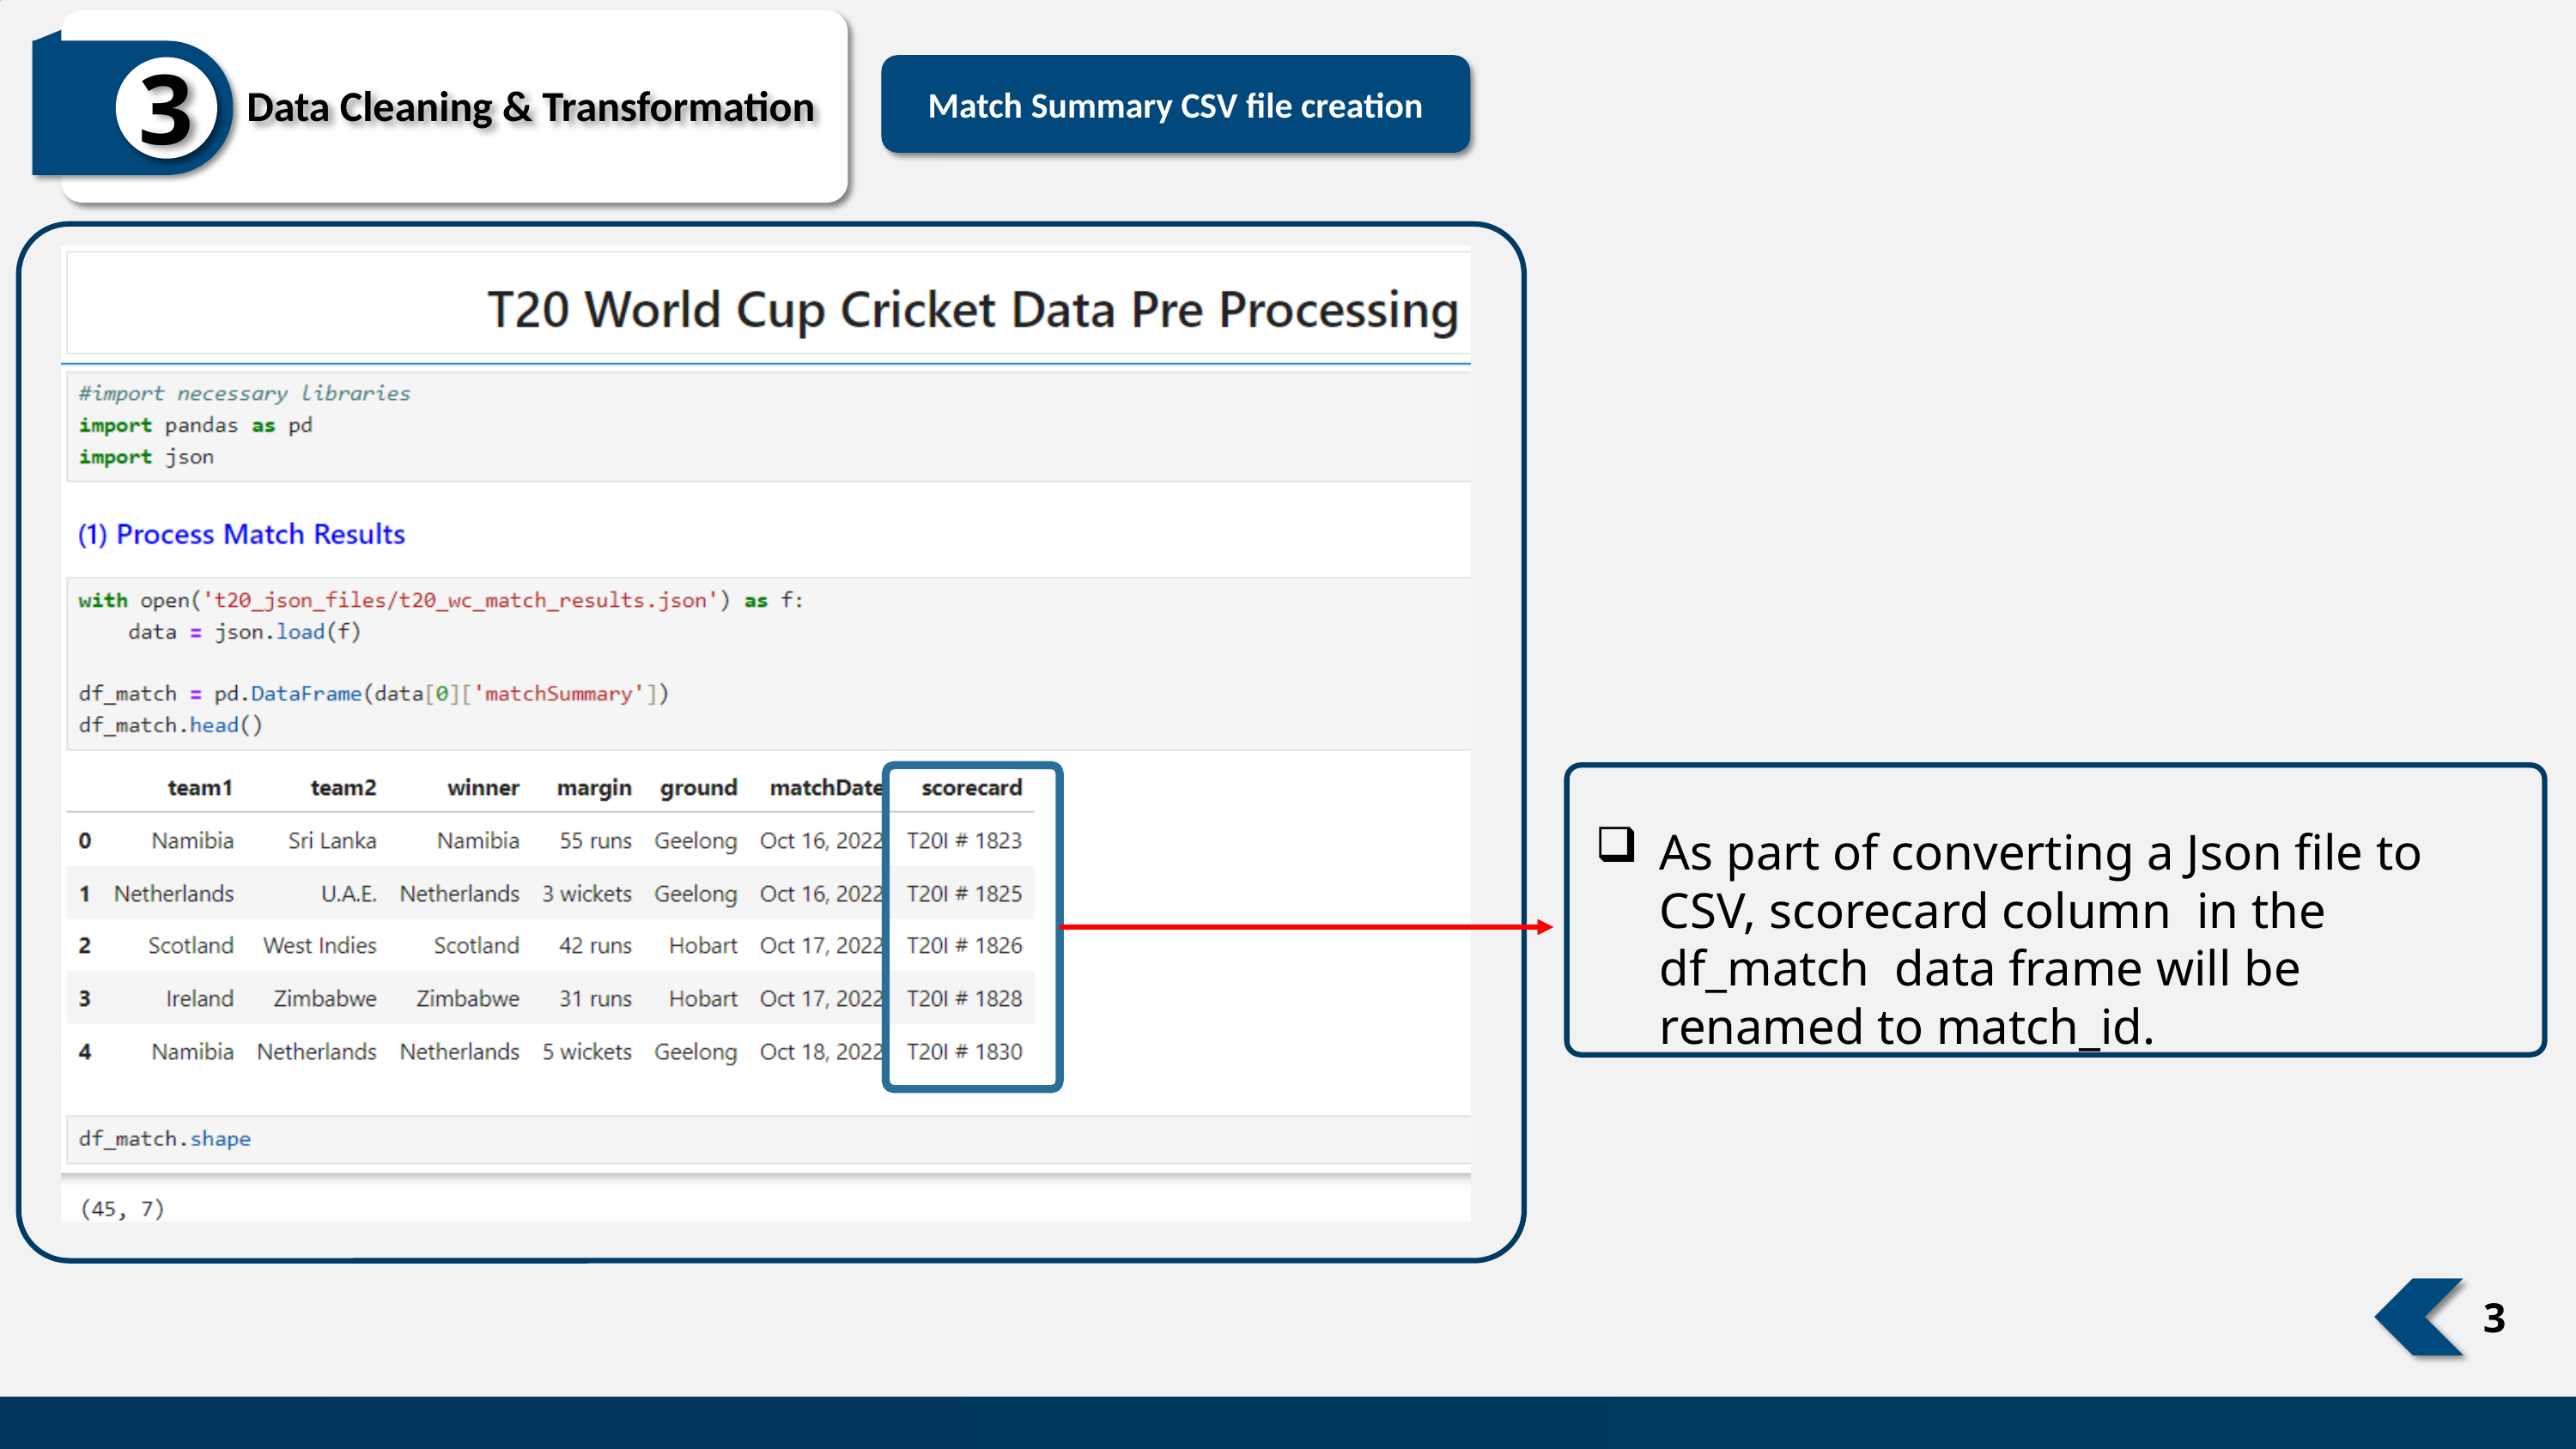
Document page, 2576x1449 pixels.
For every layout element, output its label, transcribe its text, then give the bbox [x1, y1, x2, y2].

text_box 3 [2463, 1278, 2524, 1355]
text_box Match Summary CSV file creation [881, 55, 1471, 153]
text_box As part of converting a Json file to CSV, scorecard column in the df_match data frame will be renamed to match_id. [1583, 815, 2494, 1060]
picture [61, 246, 1471, 1225]
text_box [1566, 765, 2545, 1055]
text_box [2374, 1278, 2463, 1355]
text_box [18, 223, 1525, 1261]
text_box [32, 9, 848, 203]
